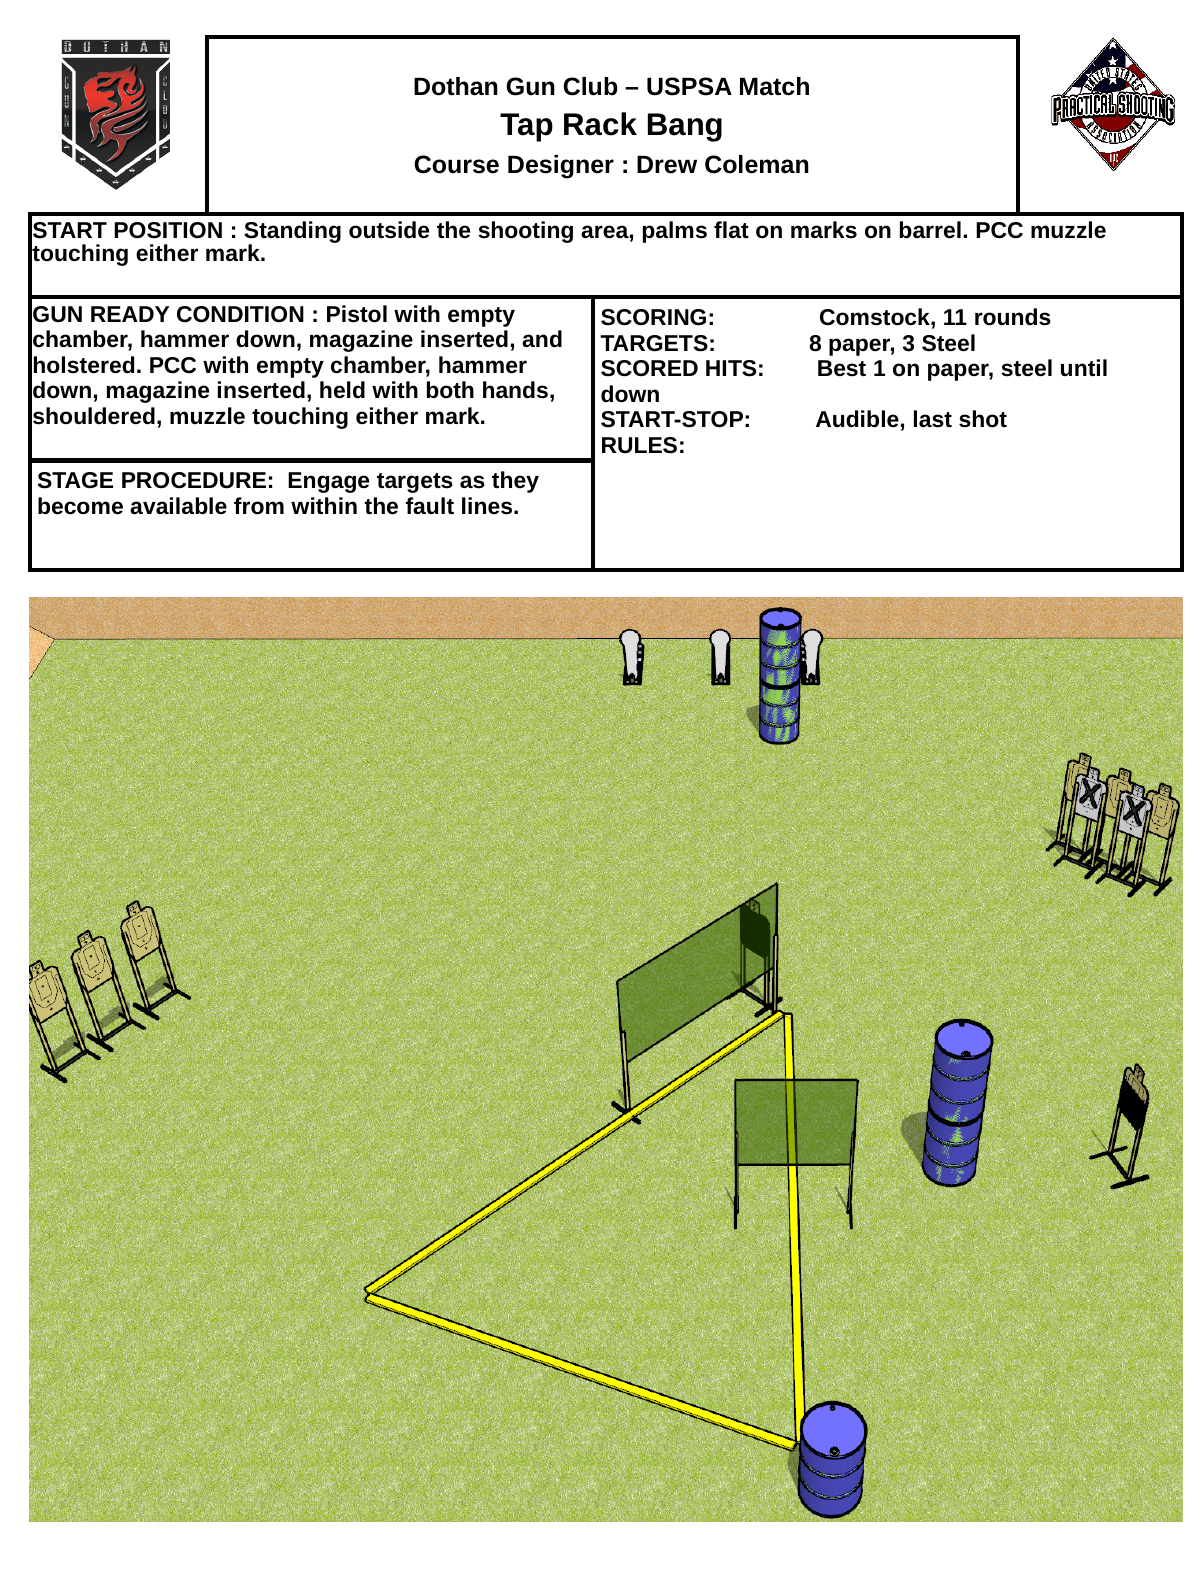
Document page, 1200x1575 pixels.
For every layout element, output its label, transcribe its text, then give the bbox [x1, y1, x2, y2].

picture [58, 36, 173, 193]
picture [1044, 36, 1183, 175]
table_header [30, 37, 205, 212]
table_header Dothan Gun Club – USPSA Match Tap Rack Bang Course Designer : Drew Coleman [209, 39, 1016, 212]
table_cell SCORING: Comstock, 11 rounds TARGETS: 8 paper, 3 Steel SCORED HITS: Best 1 on paper, steel until down START-STOP: Audible, last shot RULES: [595, 299, 1180, 568]
table_cell GUN READY CONDITION : Pistol with empty chamber, hammer down, magazine inserted, and holstered. PCC with empty chamber, hammer down, magazine inserted, held with both hands, shouldered, muzzle touching either mark. [32, 299, 591, 458]
table_header [1020, 37, 1182, 212]
table_cell START POSITION : Standing outside the shooting area, palms flat on marks on barrel. PCC muzzle touching either mark. [32, 216, 1180, 295]
table_cell STAGE PROCEDURE: Engage targets as they become available from within the fault lines. [32, 463, 591, 568]
picture [29, 596, 1183, 1523]
